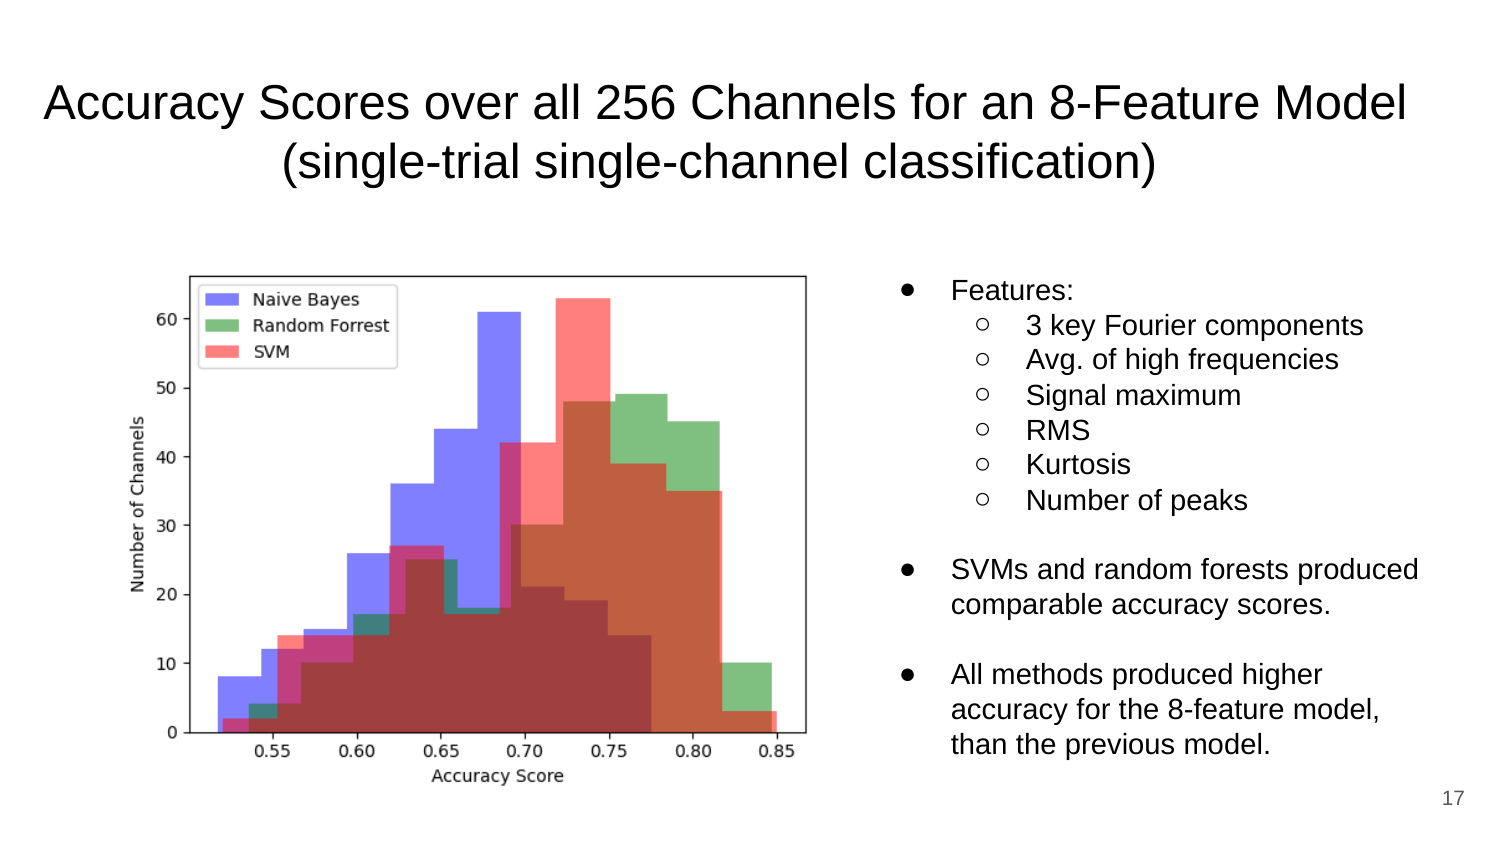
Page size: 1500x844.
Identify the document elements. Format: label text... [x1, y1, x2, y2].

picture [89, 205, 885, 797]
title Accuracy Scores over all 256 Channels for an 8-Feature Model (single-trial single-channel classification) [0, 40, 1500, 203]
slide_number 17 [1389, 764, 1480, 830]
text_box Features: 3 key Fourier components Avg. of high frequencies Signal maximum RMS Kurtosis Number of peaks SVMs and random forests produced comparable accuracy scores. All methods produced higher accuracy for the 8-feature model, than the previous model. [860, 256, 1449, 844]
